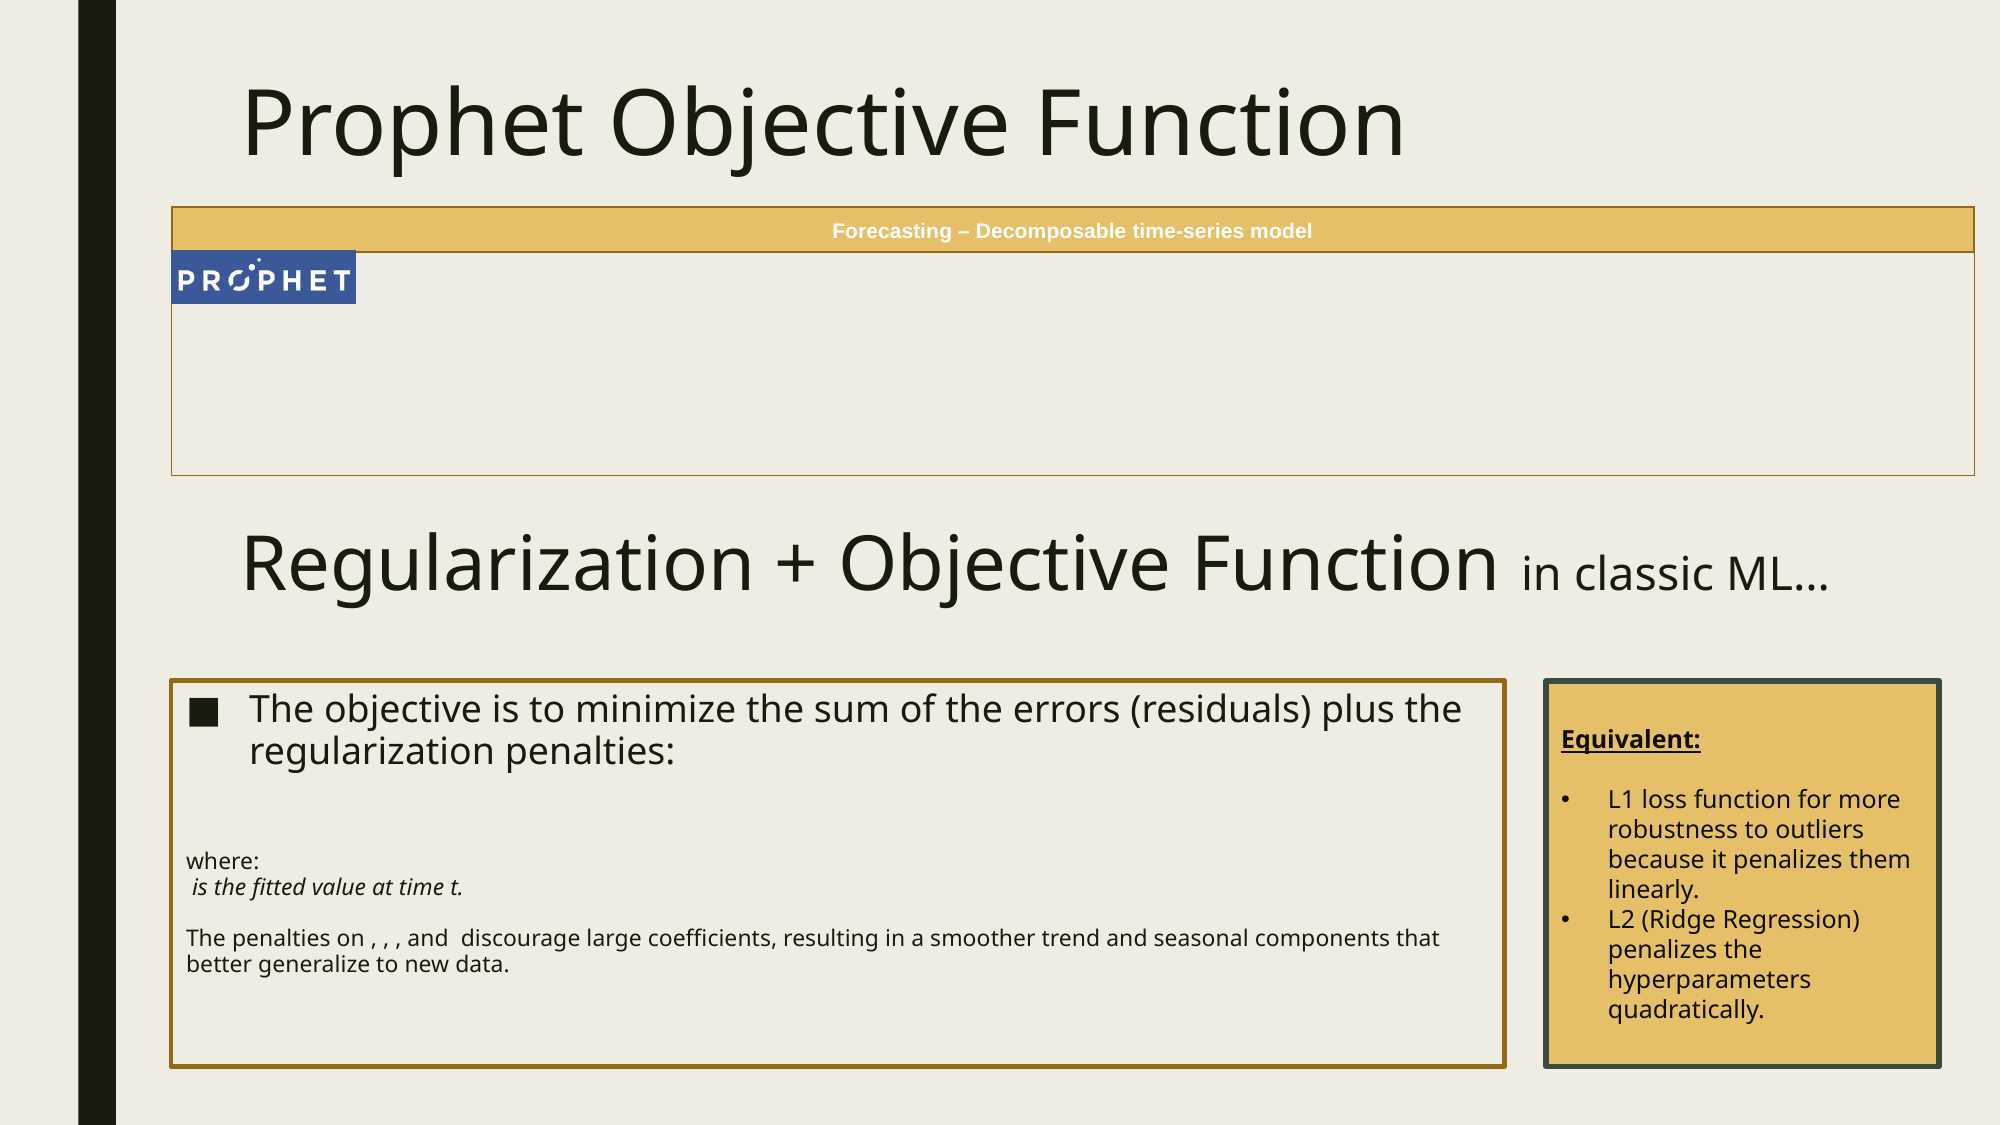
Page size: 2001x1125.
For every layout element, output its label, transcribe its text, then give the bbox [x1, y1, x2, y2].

text_box [171, 252, 1975, 476]
text_box Forecasting – Decomposable time-series model [171, 207, 1975, 252]
text_box Regularization + Objective Function in classic ML… [225, 517, 1970, 644]
text_box Equivalent: L1 loss function for more robustness to outliers because it penalizes them linearly. L2 (Ridge Regression) penalizes the hyperparameters quadratically. [1543, 678, 1942, 1069]
picture [171, 250, 356, 304]
title Prophet Objective Function [225, 70, 1800, 196]
